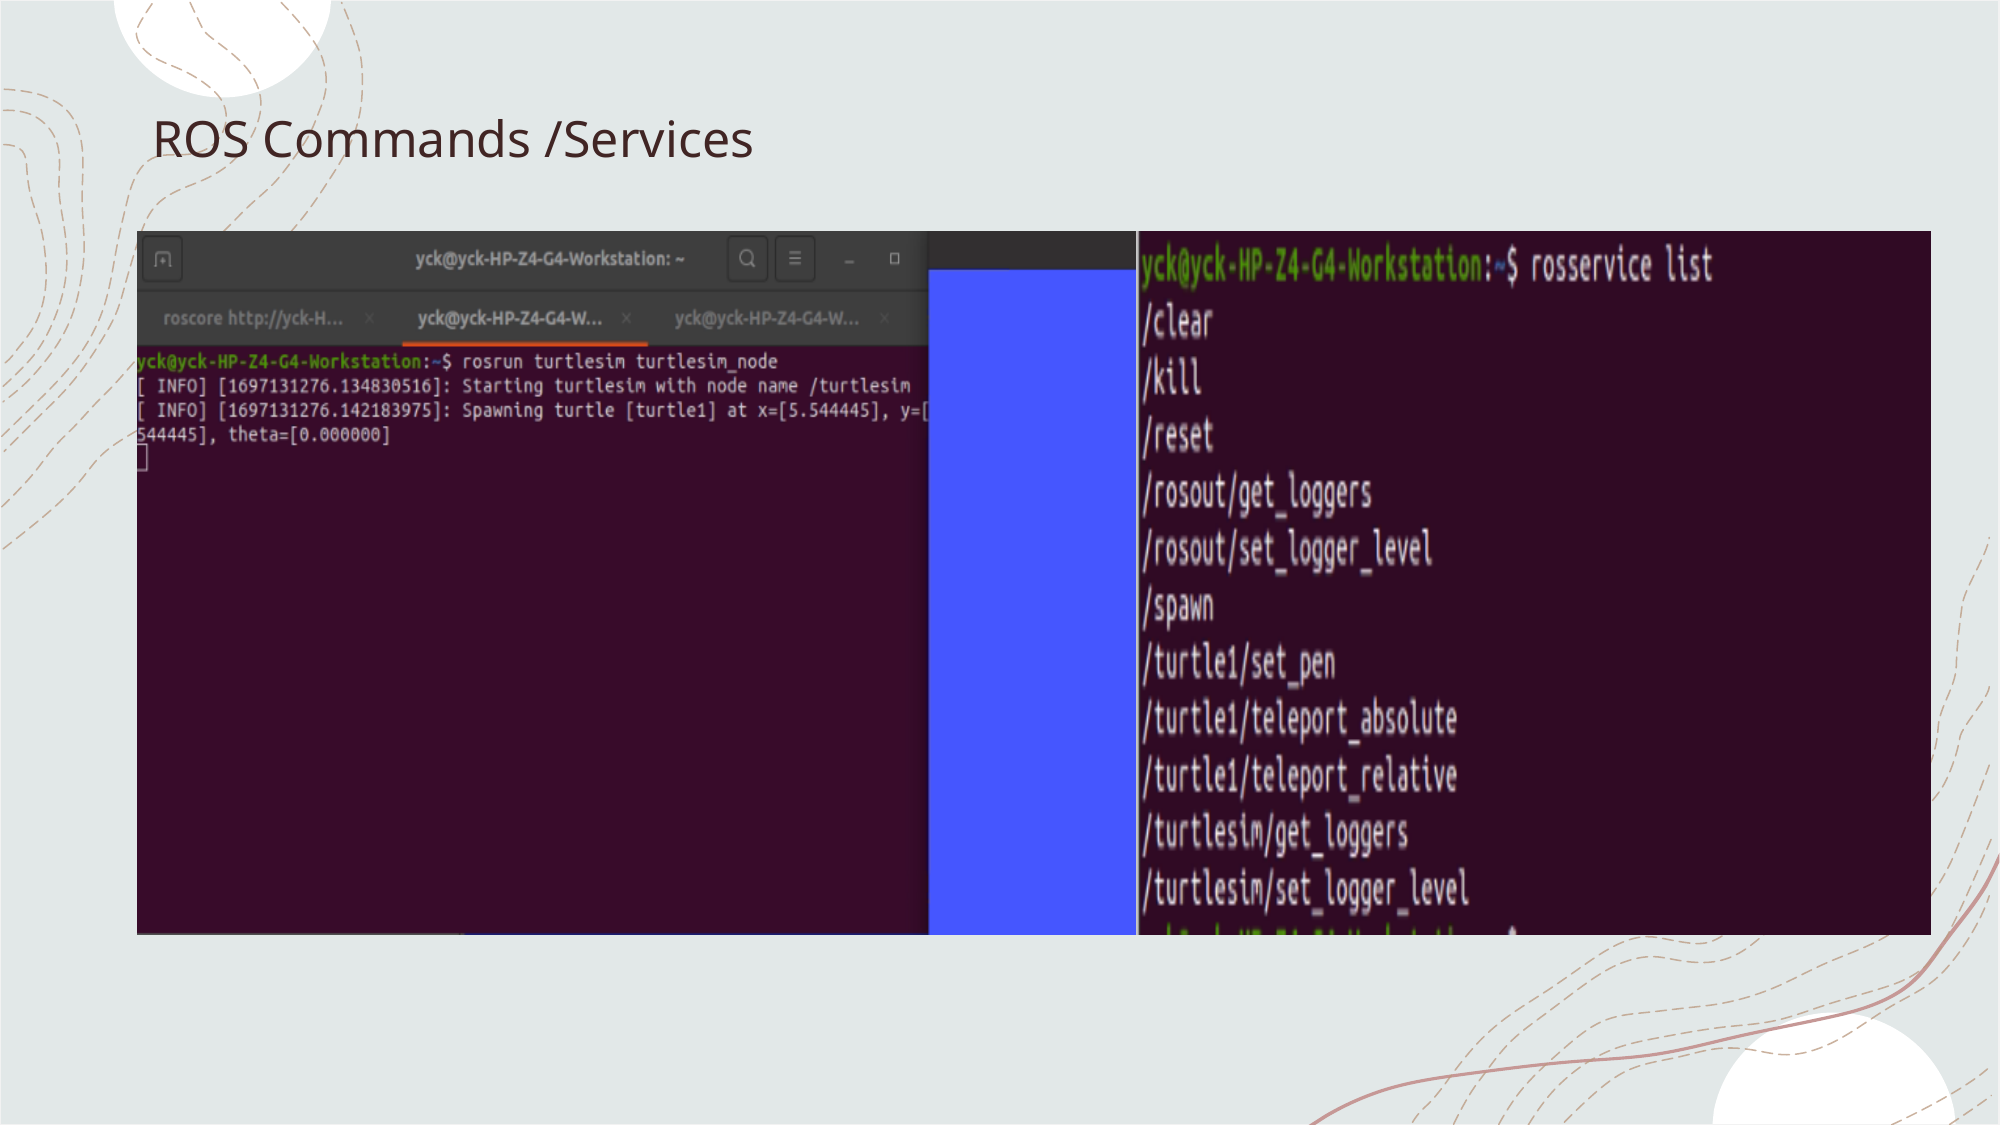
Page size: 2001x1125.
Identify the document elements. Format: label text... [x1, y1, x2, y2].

title ROS Commands /Services [137, 84, 1863, 191]
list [137, 231, 1136, 935]
picture [1136, 231, 1931, 935]
